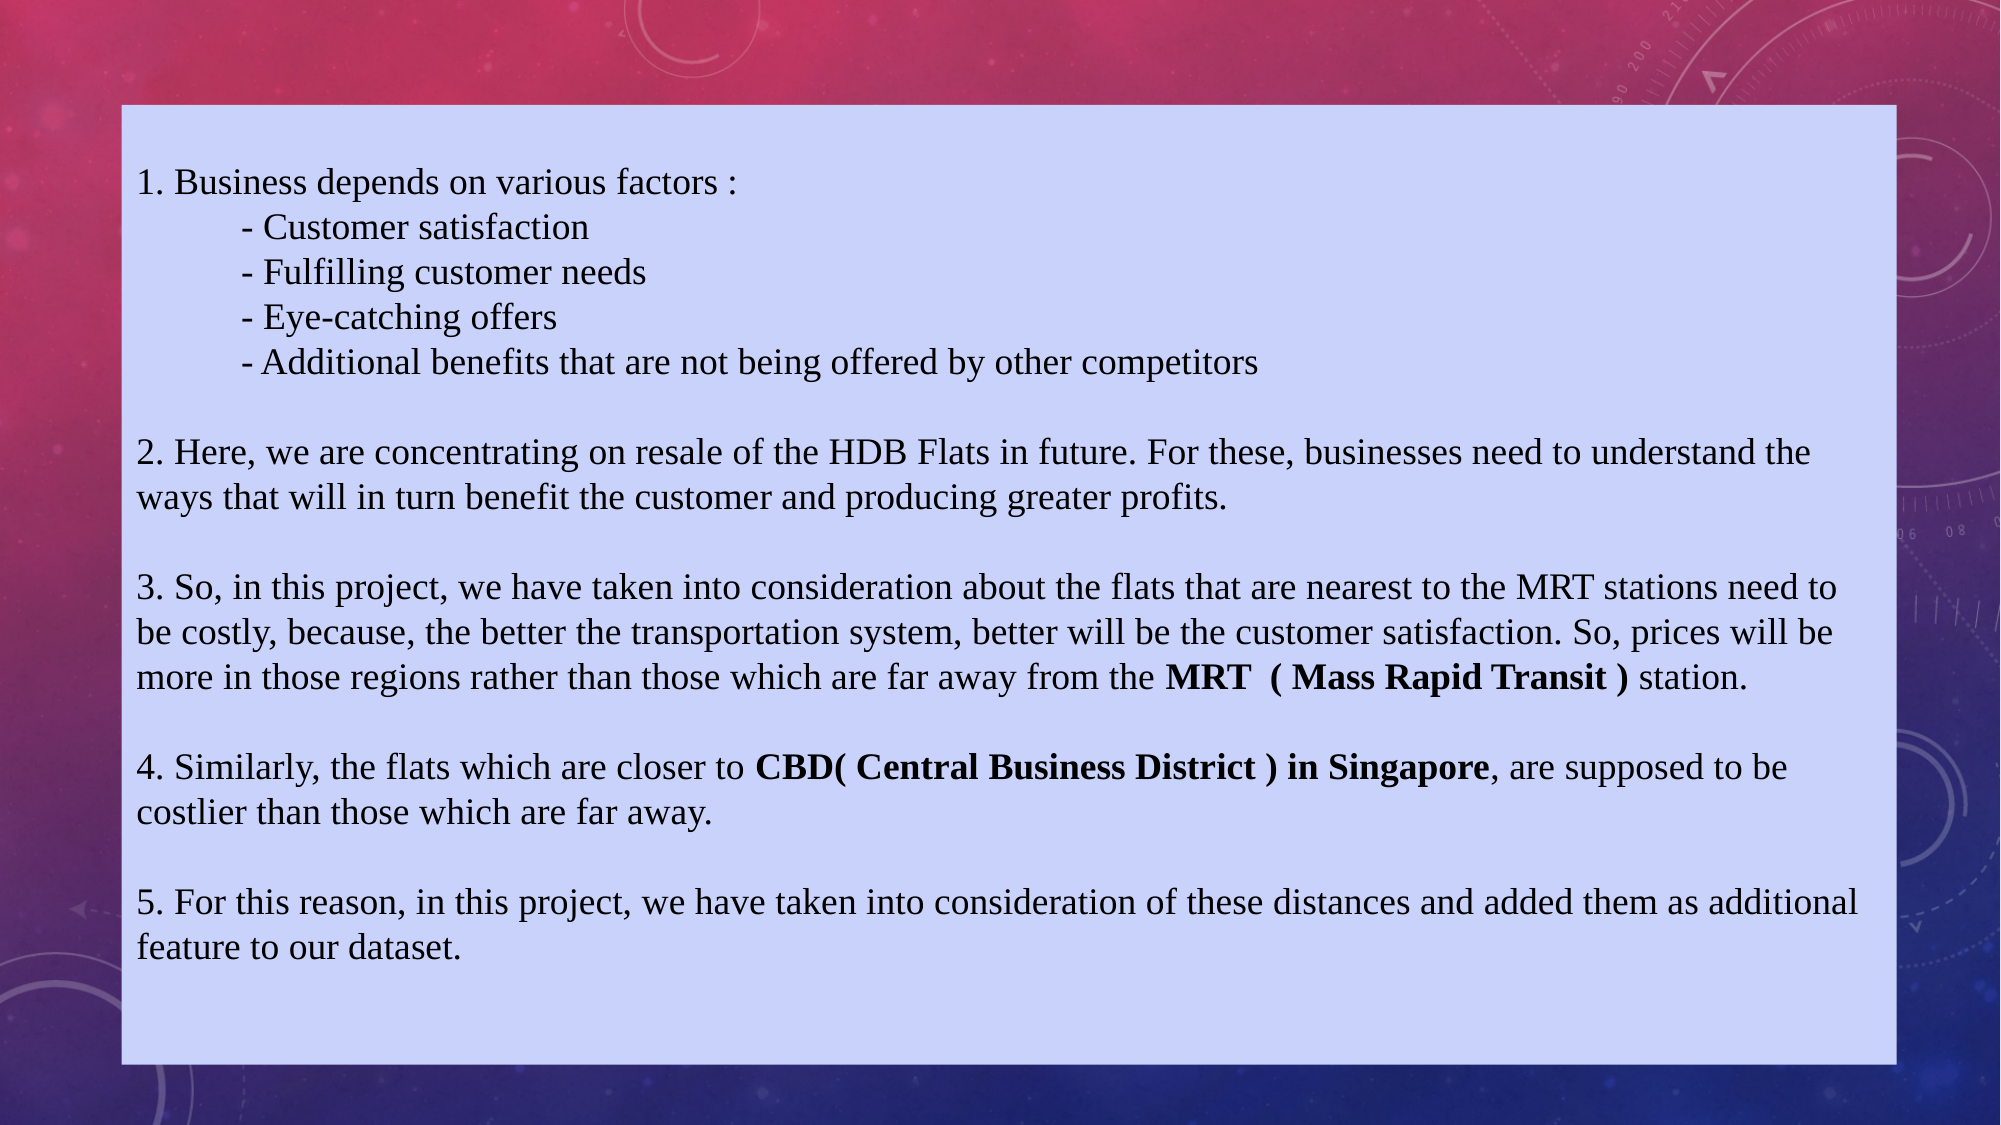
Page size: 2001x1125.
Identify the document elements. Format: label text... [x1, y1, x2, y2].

picture [0, 0, 2001, 1125]
text_box 1. Business depends on various factors : - Customer satisfaction - Fulfilling customer needs - Eye-catching offers - Additional benefits that are not being offered by other competitors 2. Here, we are concentrating on resale of the HDB Flats in future. For these, businesses need to understand the ways that will in turn benefit the customer and producing greater profits. 3. So, in this project, we have taken into consideration about the flats that are nearest to the MRT stations need to be costly, because, the better the transportation system, better will be the customer satisfaction. So, prices will be more in those regions rather than those which are far away from the MRT ( Mass Rapid Transit ) station. 4. Similarly, the flats which are closer to CBD( Central Business District ) in Singapore, are supposed to be costlier than those which are far away. 5. For this reason, in this project, we have taken into consideration of these distances and added them as additional feature to our dataset. [121, 104, 1897, 1065]
